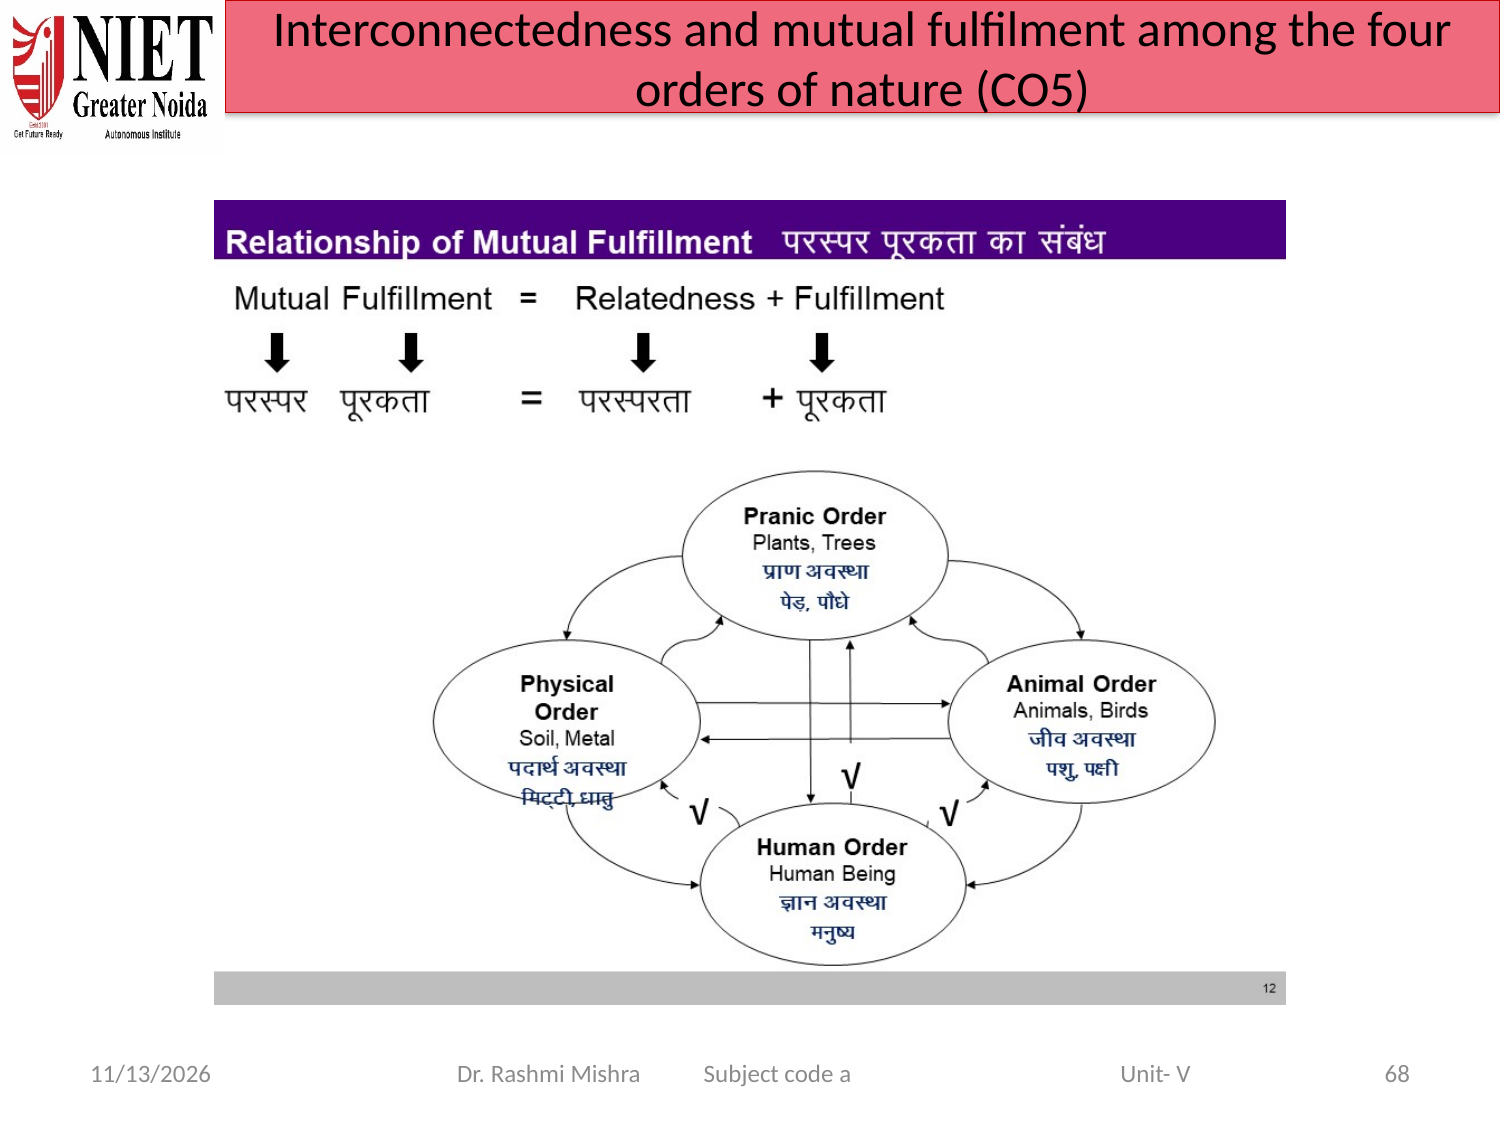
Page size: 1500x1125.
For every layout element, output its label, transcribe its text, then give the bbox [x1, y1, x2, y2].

text_box Interconnectedness and mutual fulfilment among the four orders of nature (CO5) [226, 0, 1500, 113]
footer Dr. Rashmi Mishra Subject code a Unit- V [412, 1042, 1238, 1103]
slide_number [75, 1042, 250, 1103]
slide_number 68 [1337, 1042, 1425, 1103]
picture [0, 0, 226, 156]
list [213, 200, 1287, 1006]
